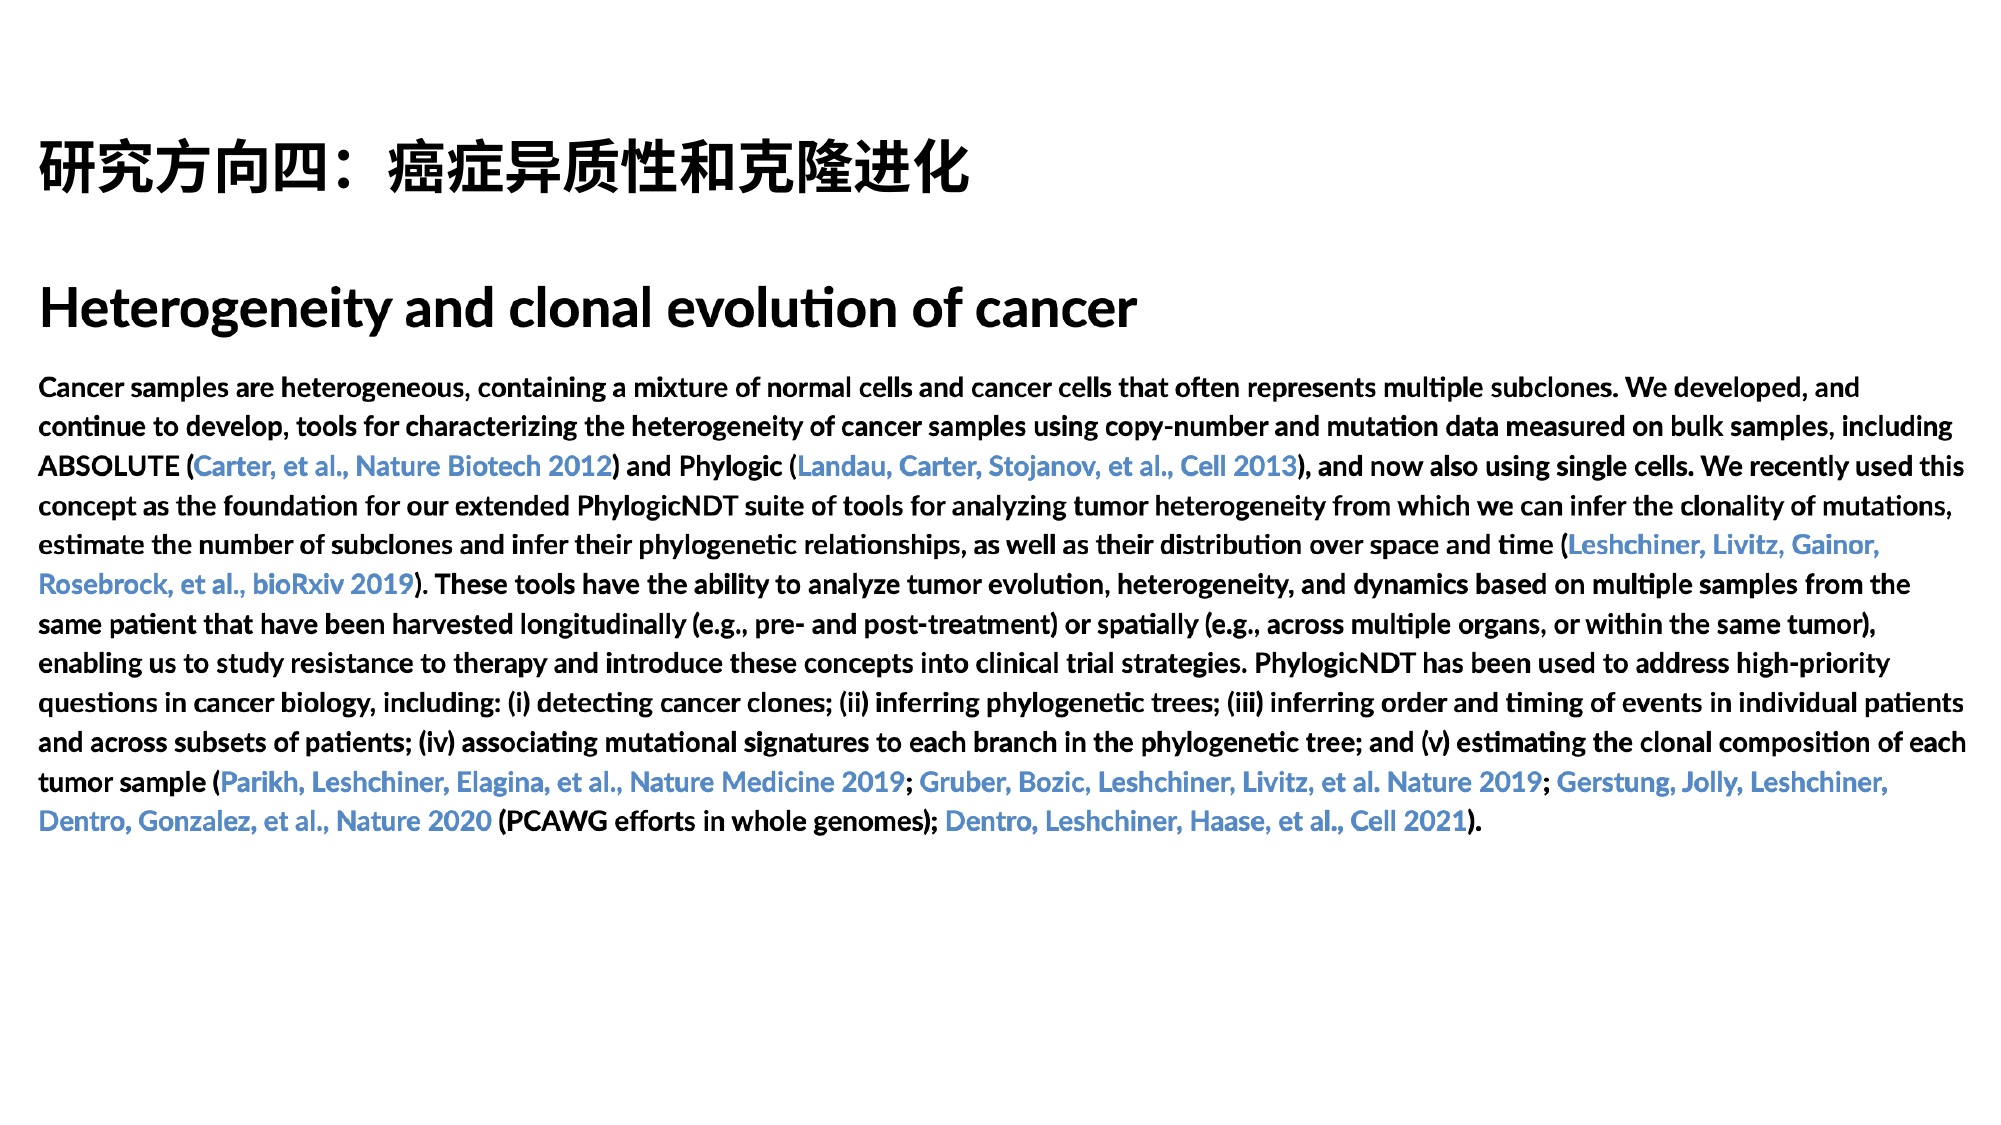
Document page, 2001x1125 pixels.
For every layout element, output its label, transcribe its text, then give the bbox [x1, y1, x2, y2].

picture [0, 256, 2000, 869]
text_box 研究方向四：癌症异质性和克隆进化 [23, 122, 1356, 207]
